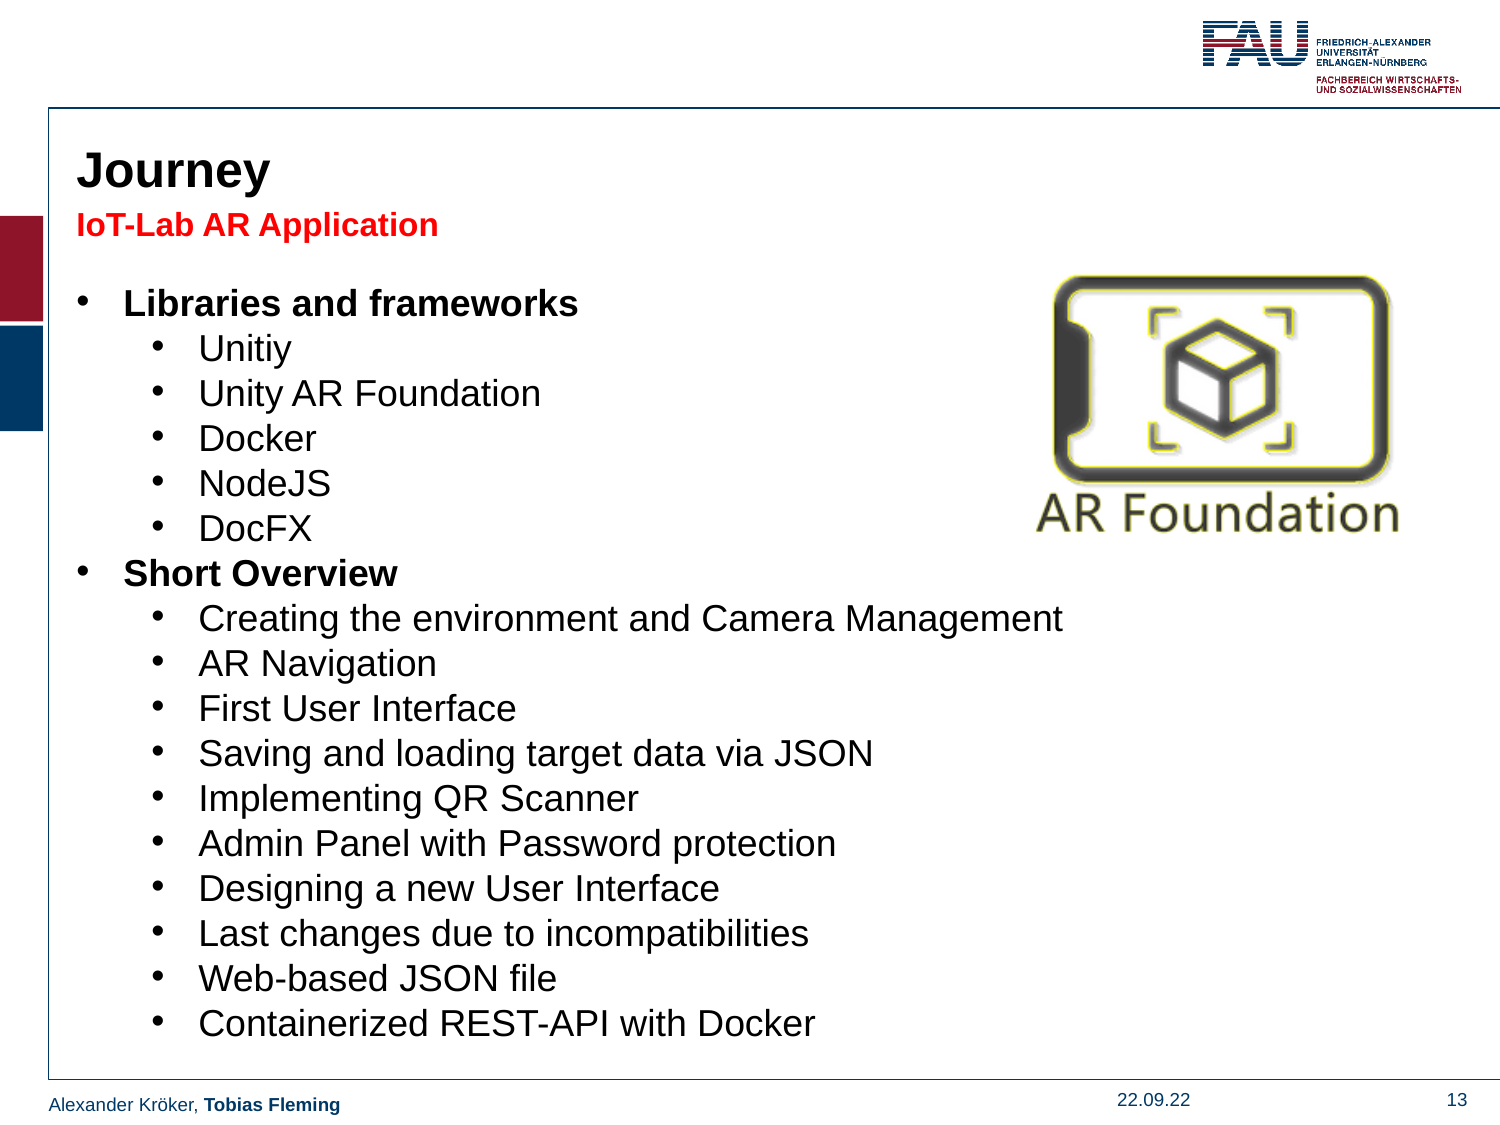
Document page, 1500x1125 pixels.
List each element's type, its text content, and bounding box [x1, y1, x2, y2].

text_box Libraries and frameworks Unitiy Unity AR Foundation Docker NodeJS DocFX Short Overview Creating the environment and Camera Management AR Navigation First User Interface Saving and loading target data via JSON Implementing QR Scanner Admin Panel with Password protection Designing a new User Interface Last changes due to incompatibilities Web-based JSON file Containerized REST-API with Docker [61, 271, 1491, 1052]
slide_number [1117, 1087, 1295, 1119]
slide_number 13 [1349, 1087, 1468, 1119]
picture [999, 250, 1449, 550]
text_box Journey [61, 129, 1449, 195]
footer Alexander Kröker, Tobias Fleming [48, 1092, 1053, 1125]
picture [1203, 21, 1461, 93]
text_box IoT-Lab AR Application [61, 195, 1449, 251]
